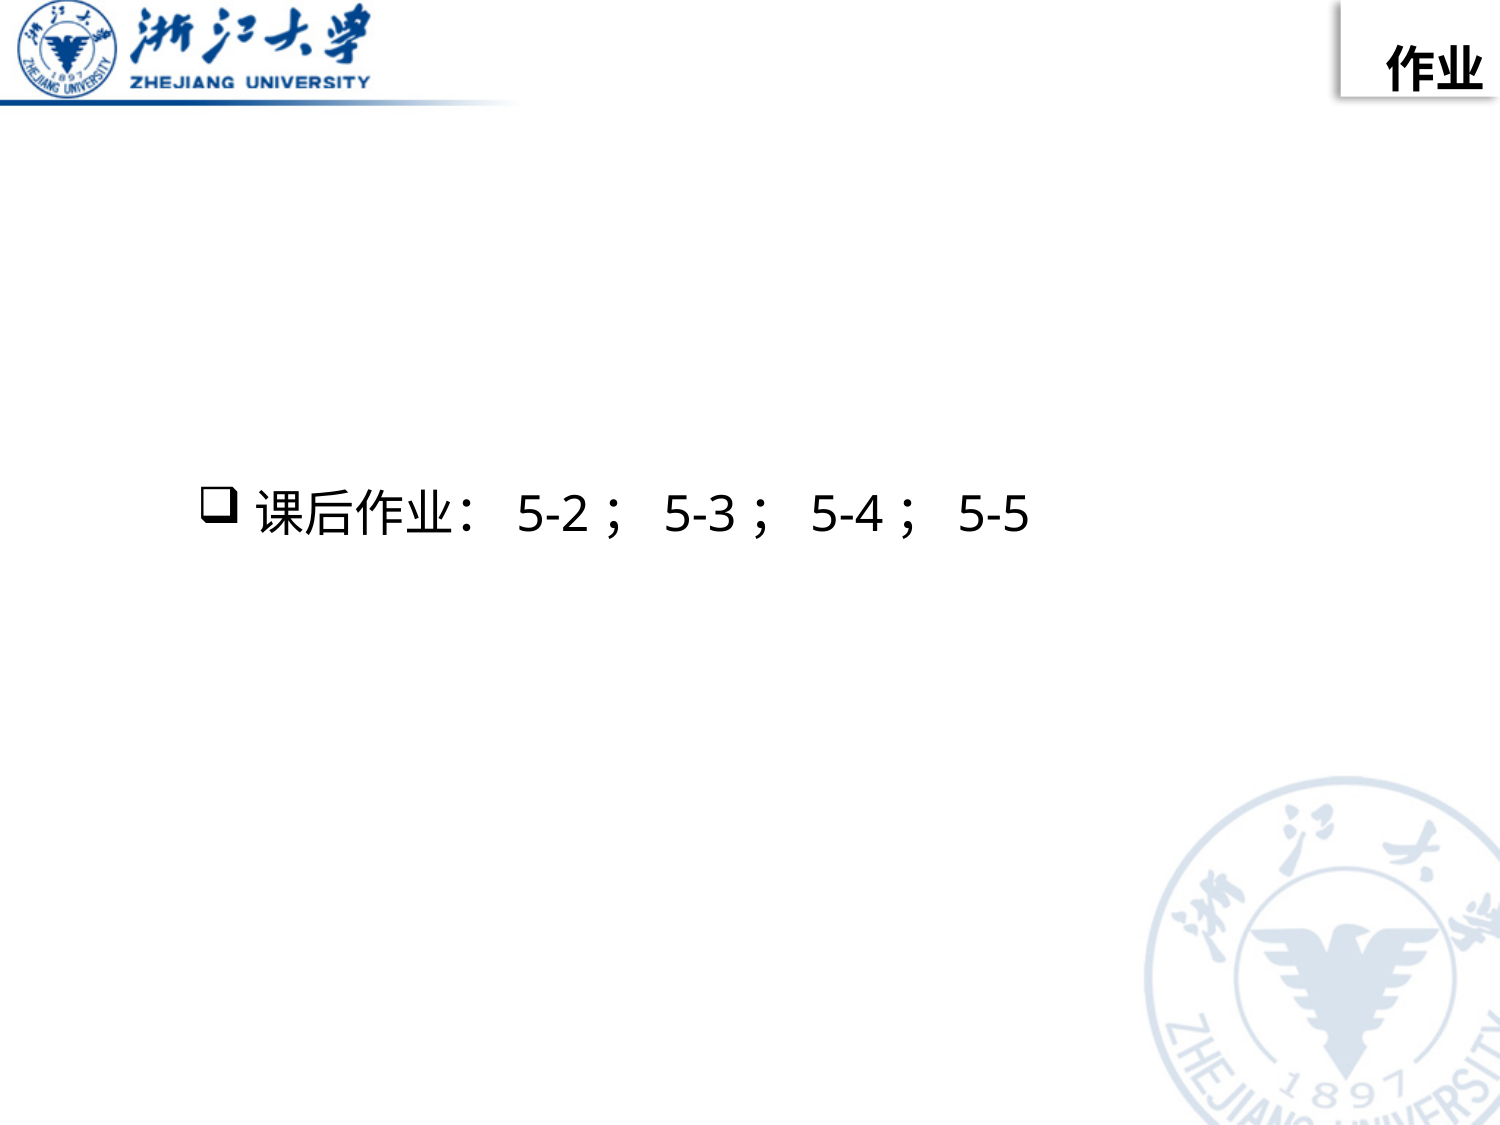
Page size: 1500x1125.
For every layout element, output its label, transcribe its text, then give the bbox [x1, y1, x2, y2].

picture [0, 0, 1500, 1125]
list 作业 [1340, 0, 1500, 97]
text_box 课后作业：5-2；5-3；5-4；5-5 [183, 444, 1500, 671]
